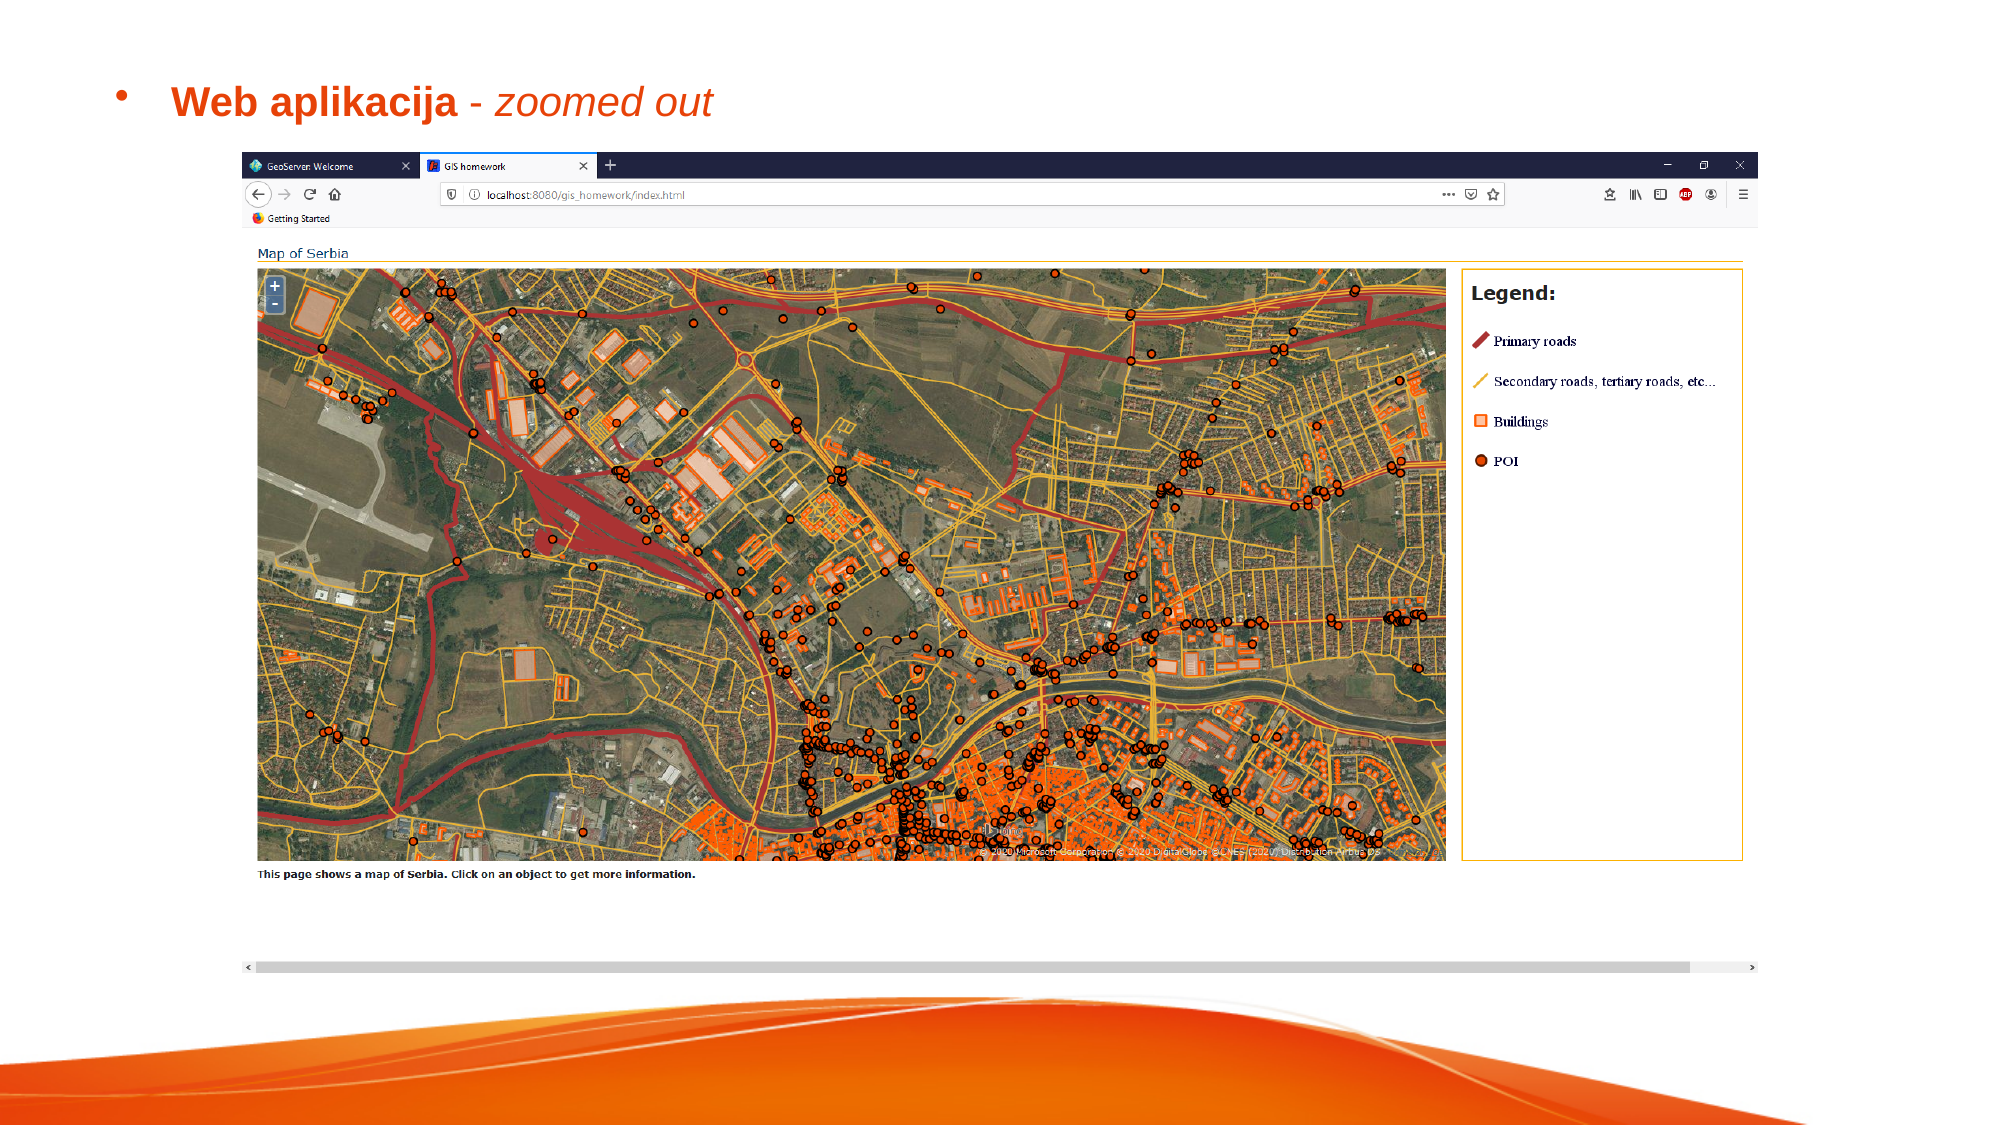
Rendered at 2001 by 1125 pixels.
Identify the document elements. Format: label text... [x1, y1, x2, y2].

list Web aplikacija - zoomed out [99, 67, 1901, 1006]
picture [0, 0, 2000, 1125]
